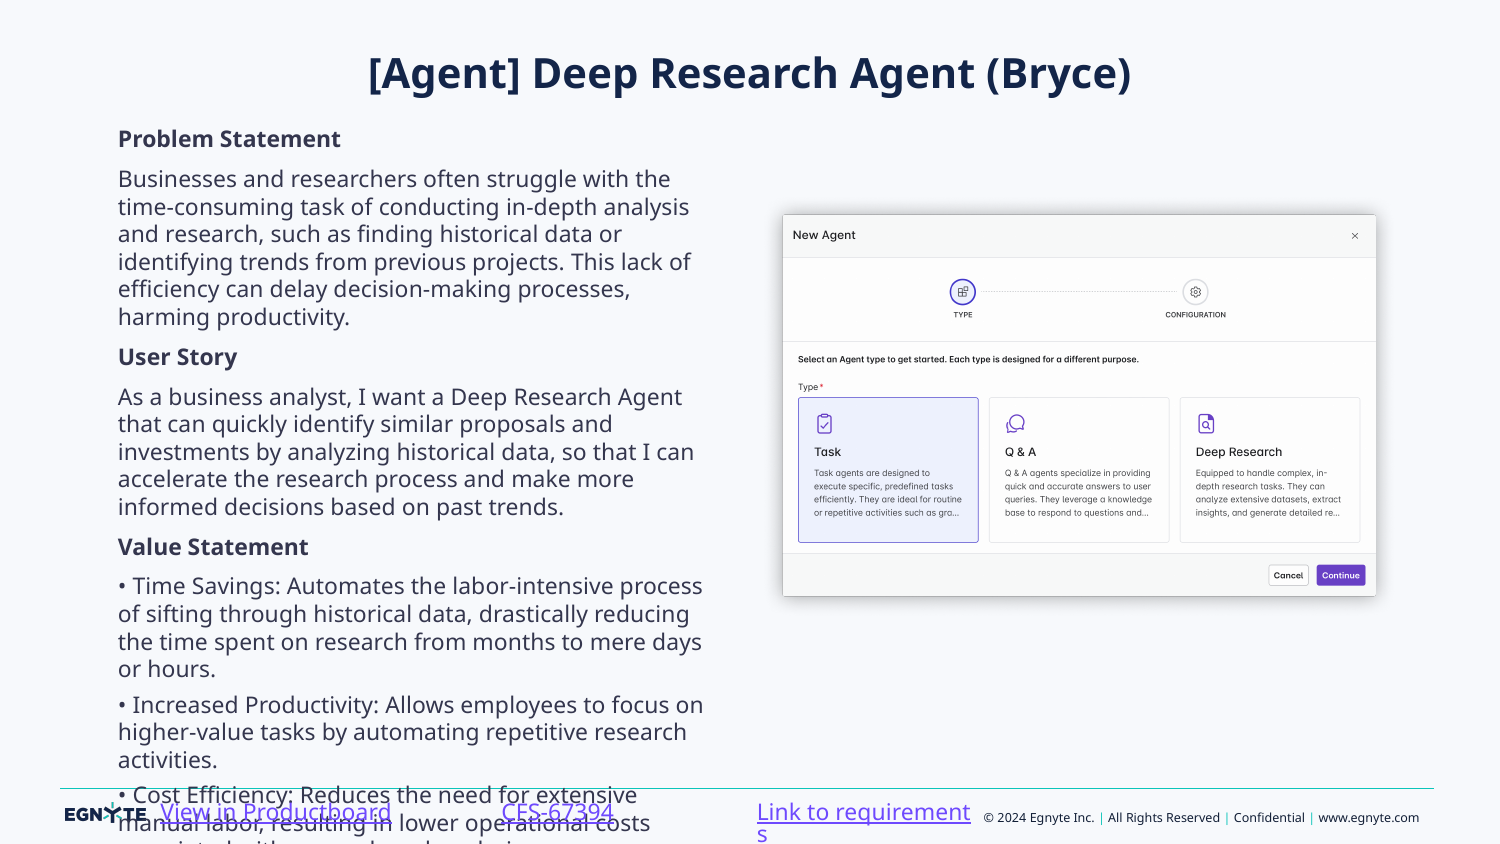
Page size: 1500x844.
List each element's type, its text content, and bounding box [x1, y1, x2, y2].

title [Agent] Deep Research Agent (Bryce) [103, 44, 1397, 106]
list CFS-67394 [486, 790, 741, 835]
picture [761, 119, 1397, 693]
picture [65, 802, 145, 823]
list Problem Statement Businesses and researchers often struggle with the time-consuming task of conducting in-depth analysis and research, such as finding historical data or identifying trends from previous projects. This lack of efficiency can delay decision-making processes, harming productivity. User Story As a business analyst, I want a Deep Research Agent that can quickly identify similar proposals and investments by analyzing historical data, so that I can accelerate the research process and make more informed decisions based on past trends. Value Statement • Time Savings: Automates the labor-intensive process of sifting through historical data, drastically reducing the time spent on research from months to mere days or hours. • Increased Productivity: Allows employees to focus on higher-value tasks by automating repetitive research activities. • Cost Efficiency: Reduces the need for extensive manual labor, resulting in lower operational costs associated with research and analysis. [103, 117, 741, 693]
list Link to requirements [742, 790, 997, 835]
list View in Productboard [145, 790, 486, 835]
